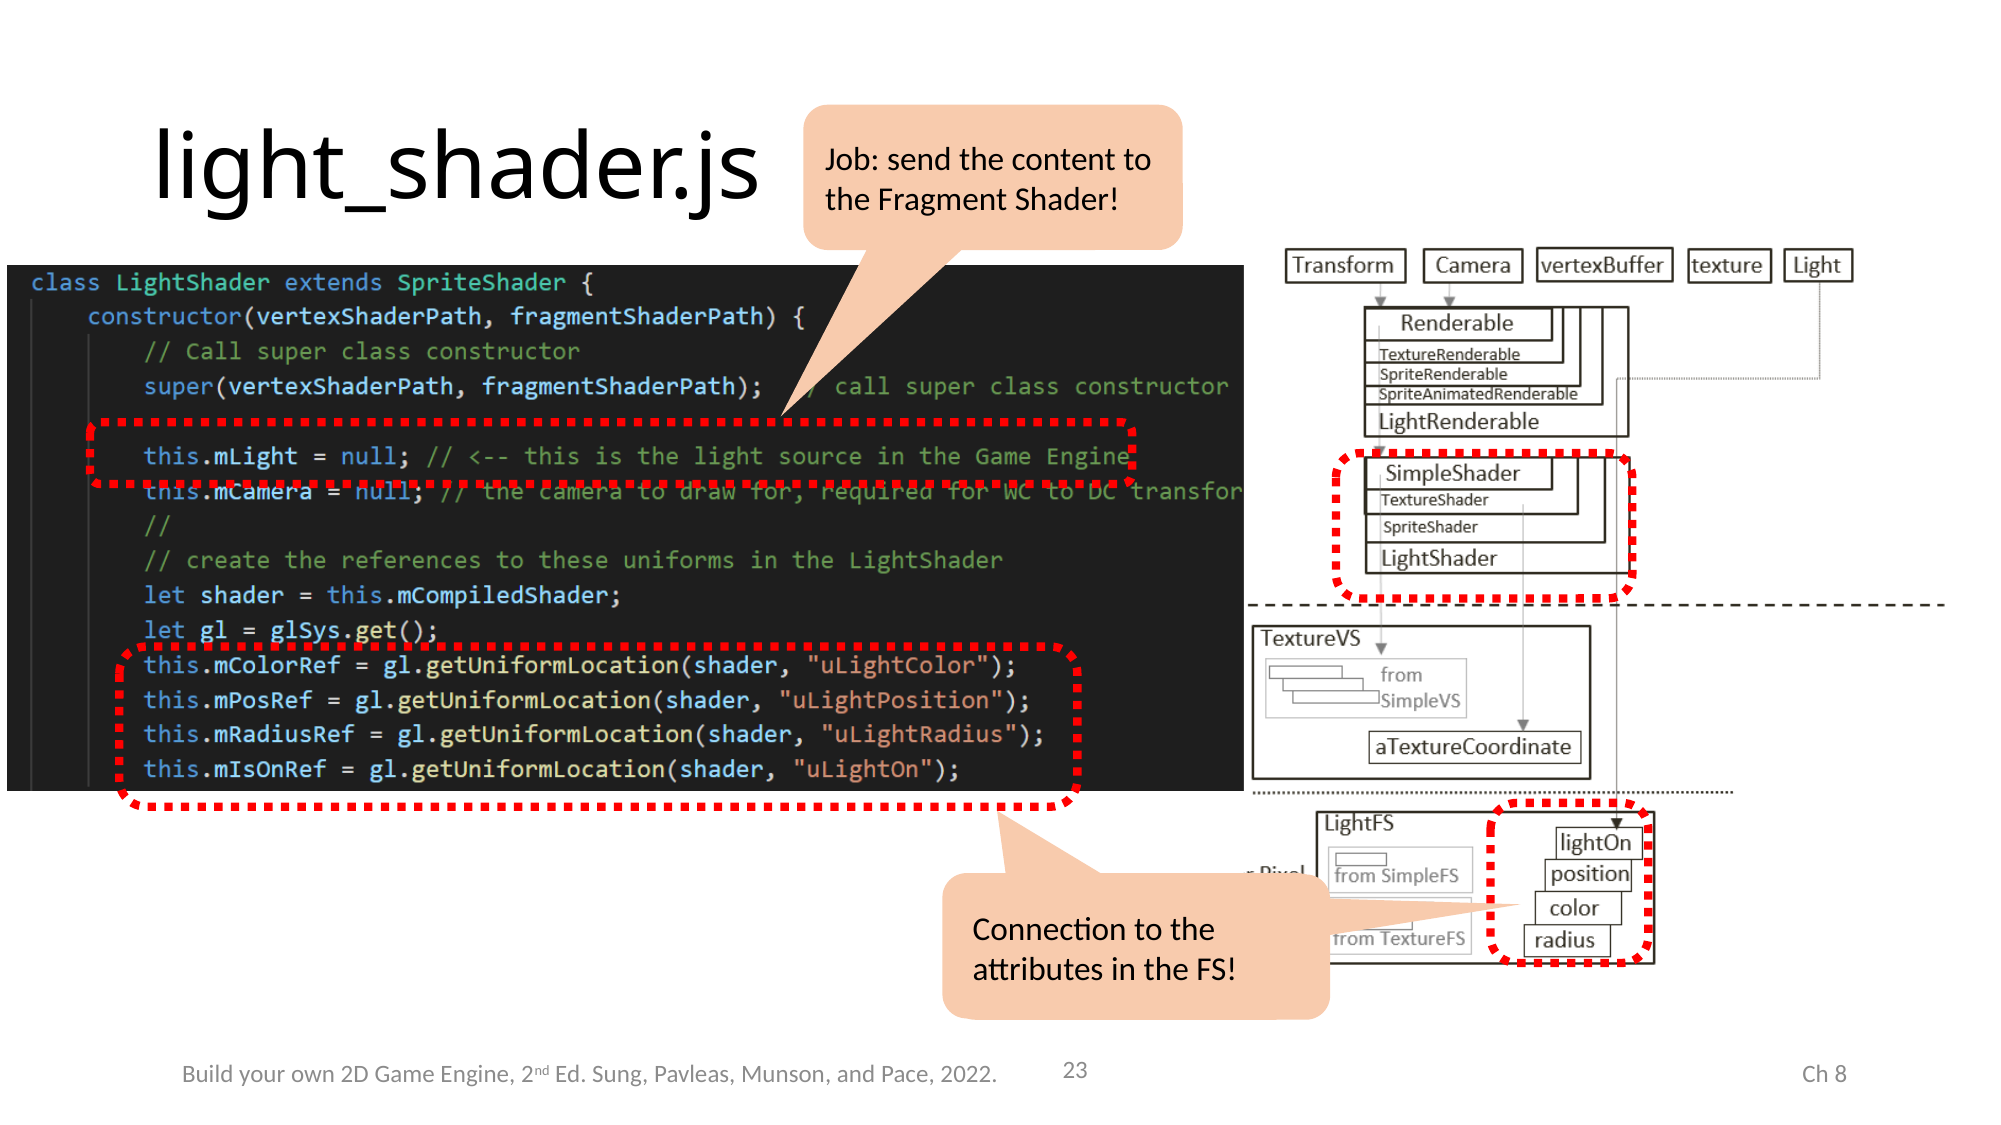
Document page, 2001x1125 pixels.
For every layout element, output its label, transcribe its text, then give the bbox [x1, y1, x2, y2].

picture [7, 226, 1962, 987]
text_box Job: send the content to the Fragment Shader! [802, 103, 1184, 265]
text_box Connection to the attributes in the FS! [941, 808, 1243, 1020]
text_box Connection to the attributes in the FS! [949, 873, 1332, 1021]
title light_shader.js [137, 59, 1863, 265]
text_box [120, 791, 1076, 808]
